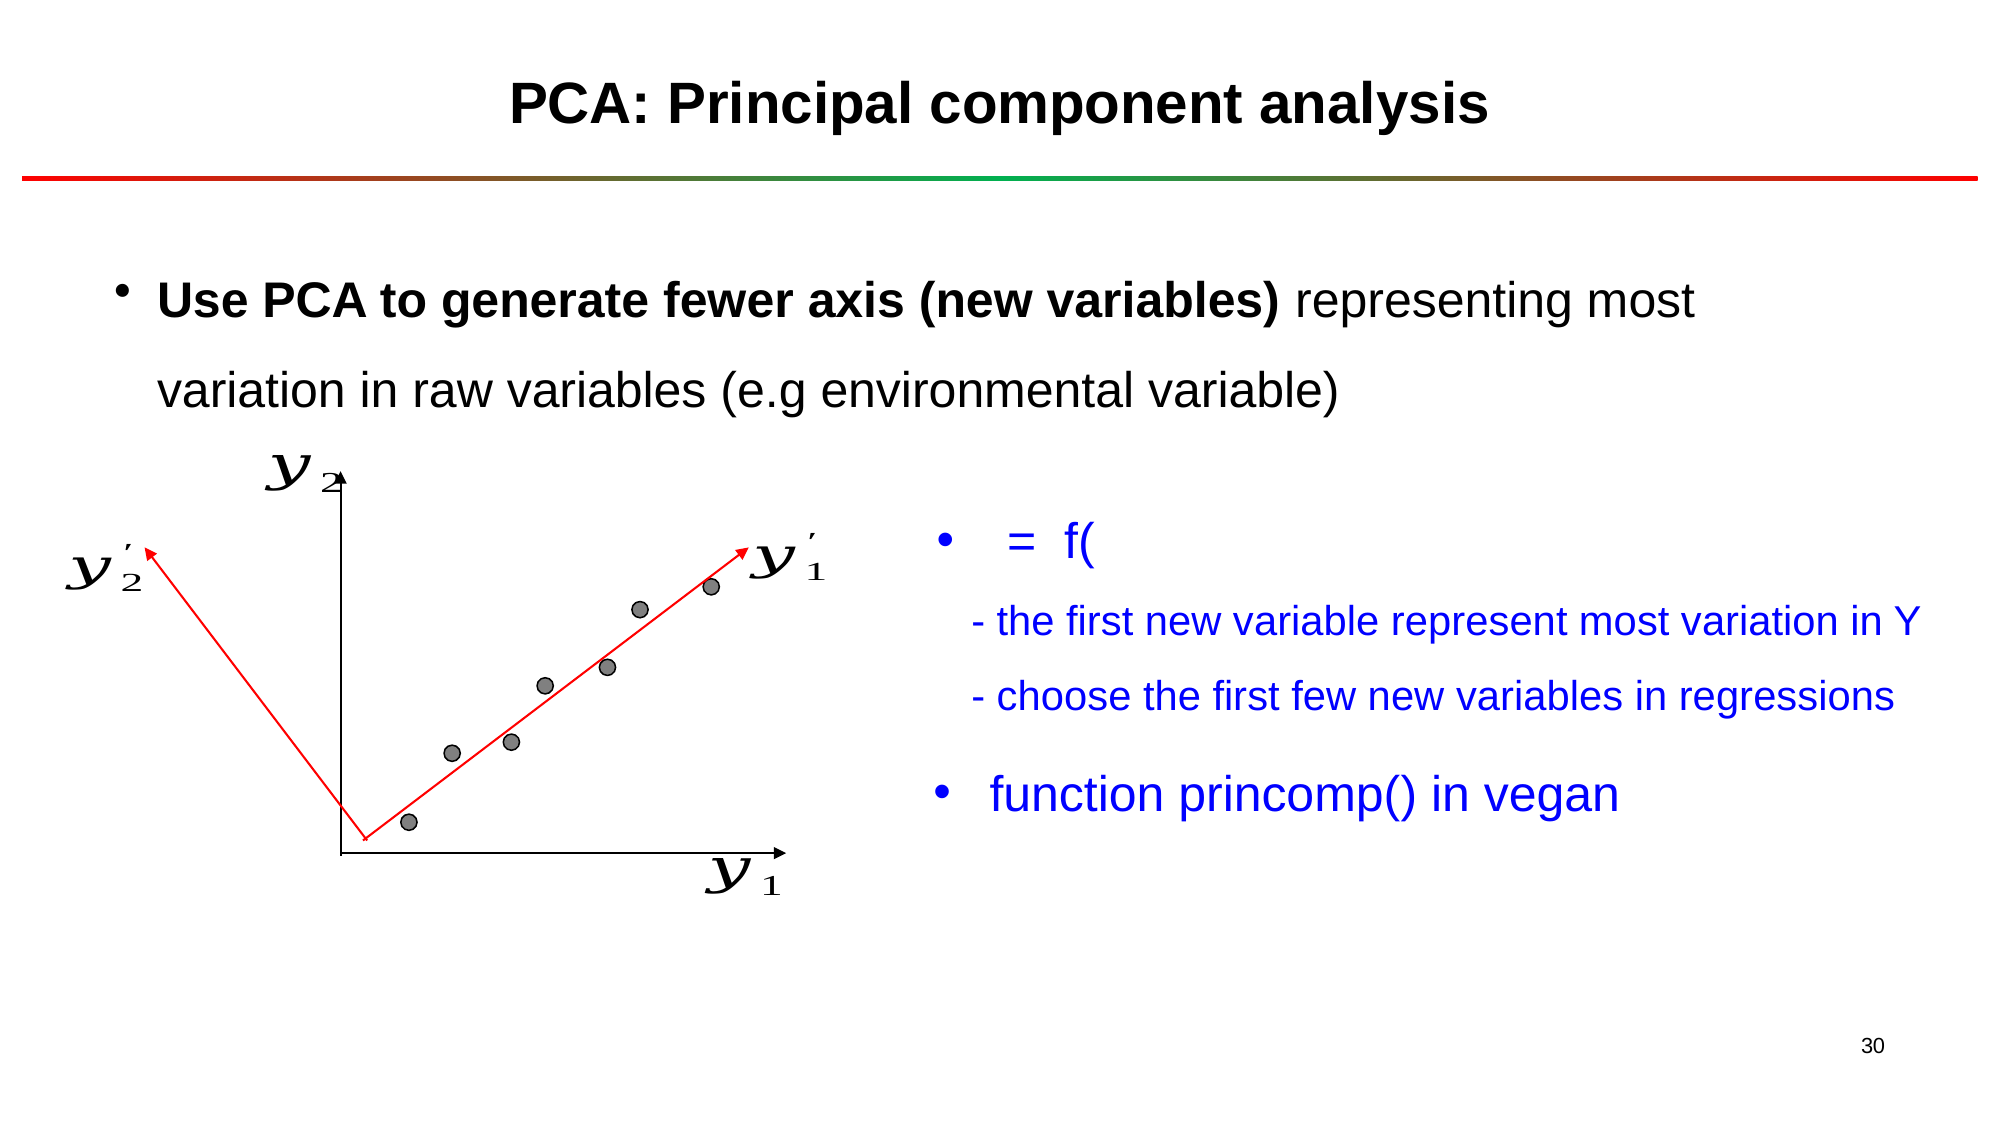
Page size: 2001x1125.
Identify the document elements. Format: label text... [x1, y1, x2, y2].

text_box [63, 525, 826, 841]
text_box function princomp() in vegan [918, 736, 1729, 829]
slide_number 30 [1433, 1024, 1900, 1103]
title PCA: Principal component analysis [99, 20, 1900, 181]
list Use PCA to generate fewer axis (new variables) representing most variation in raw variables (e.g environmental variable) [99, 229, 1900, 441]
